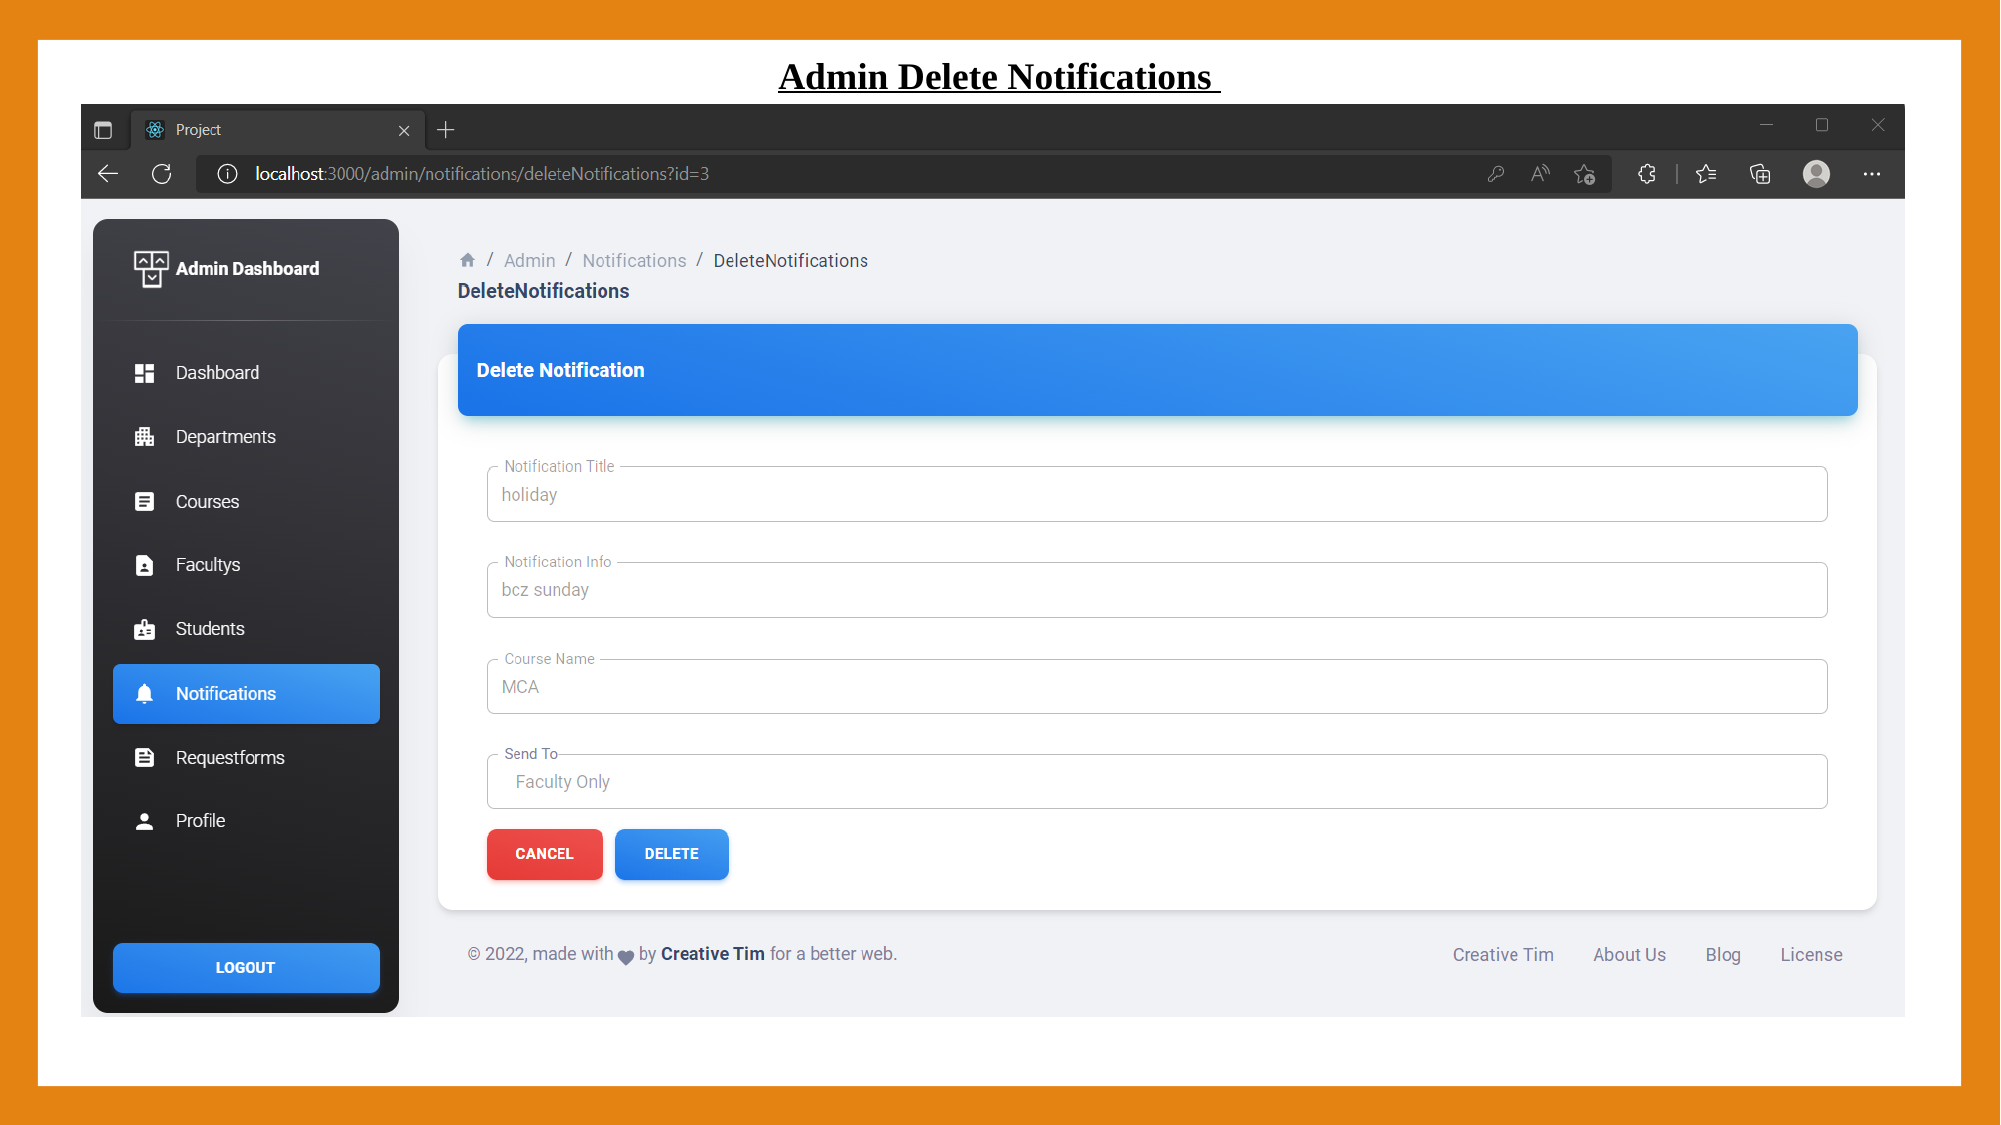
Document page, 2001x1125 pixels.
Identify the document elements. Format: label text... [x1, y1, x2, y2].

picture [81, 104, 1906, 1017]
text_box Admin Delete Notifications [763, 37, 1237, 102]
